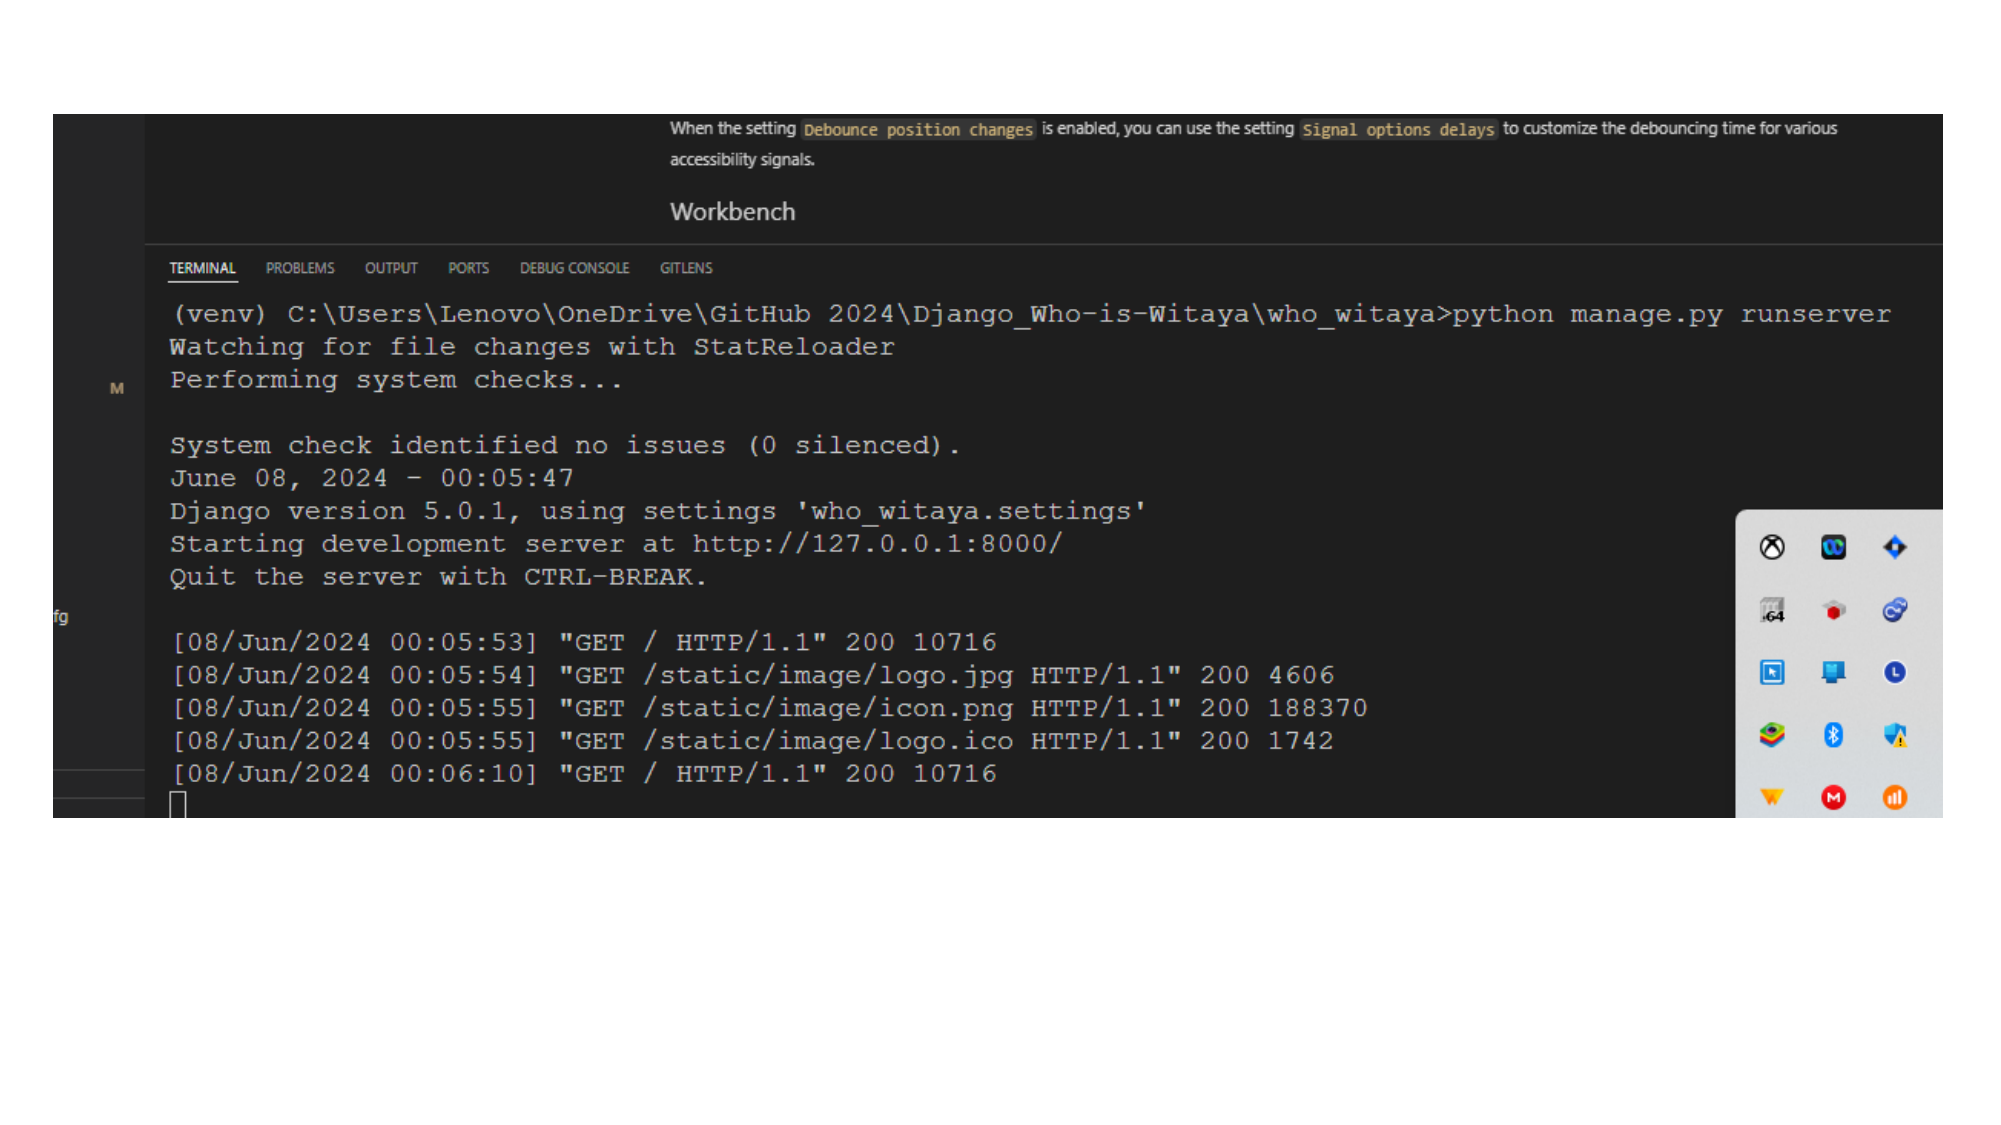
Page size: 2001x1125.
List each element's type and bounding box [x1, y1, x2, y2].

picture [53, 114, 1943, 819]
